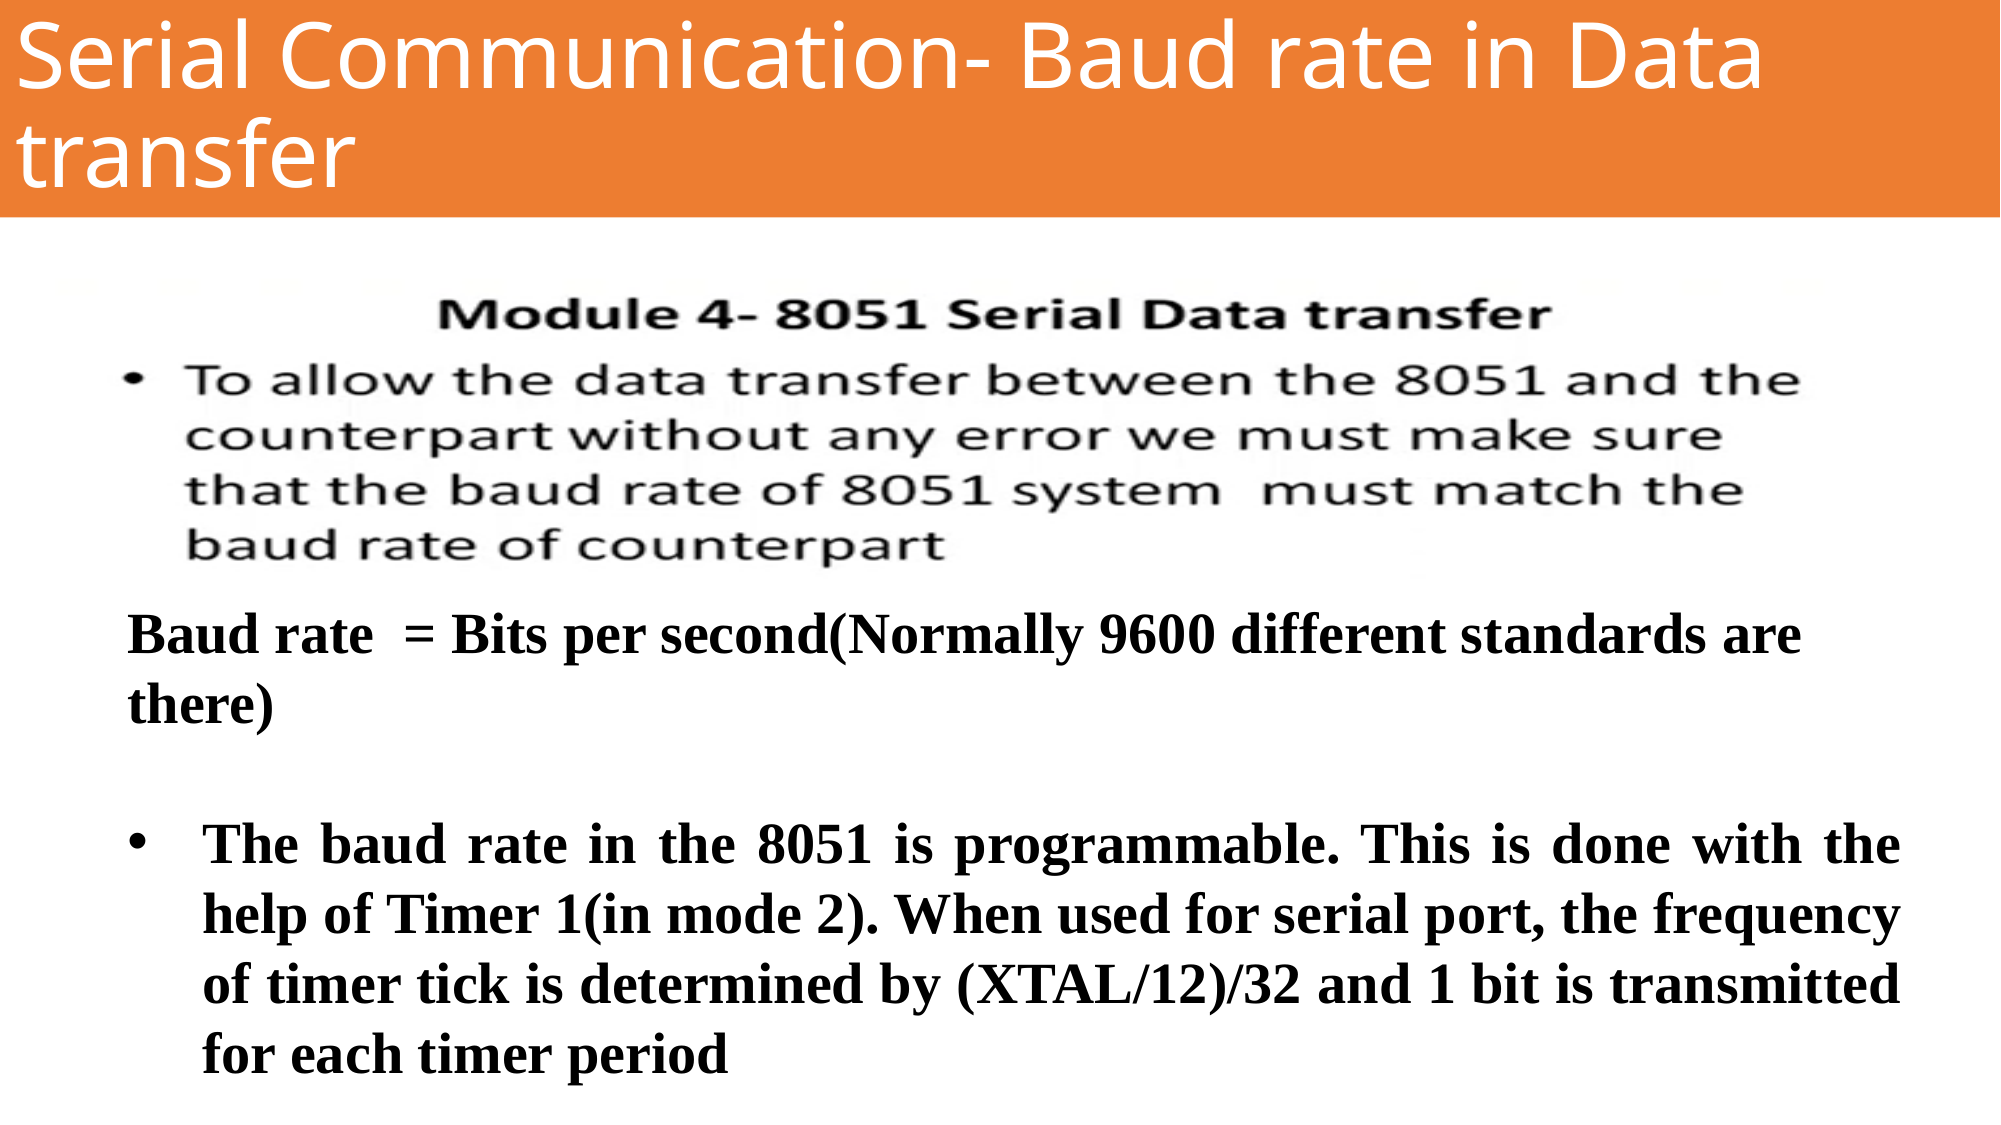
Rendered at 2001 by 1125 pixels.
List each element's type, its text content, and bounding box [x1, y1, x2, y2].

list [52, 277, 1843, 589]
text_box Baud rate = Bits per second(Normally 9600 different standards are there) The baud rate in the 8051 is programmable. This is done with the help of Timer 1(in mode 2). When used for serial port, the frequency of timer tick is determined by (XTAL/12)/32 and 1 bit is transmitted for each timer period [112, 588, 1918, 1093]
title Serial Communication- Baud rate in Data transfer [0, 0, 2000, 218]
